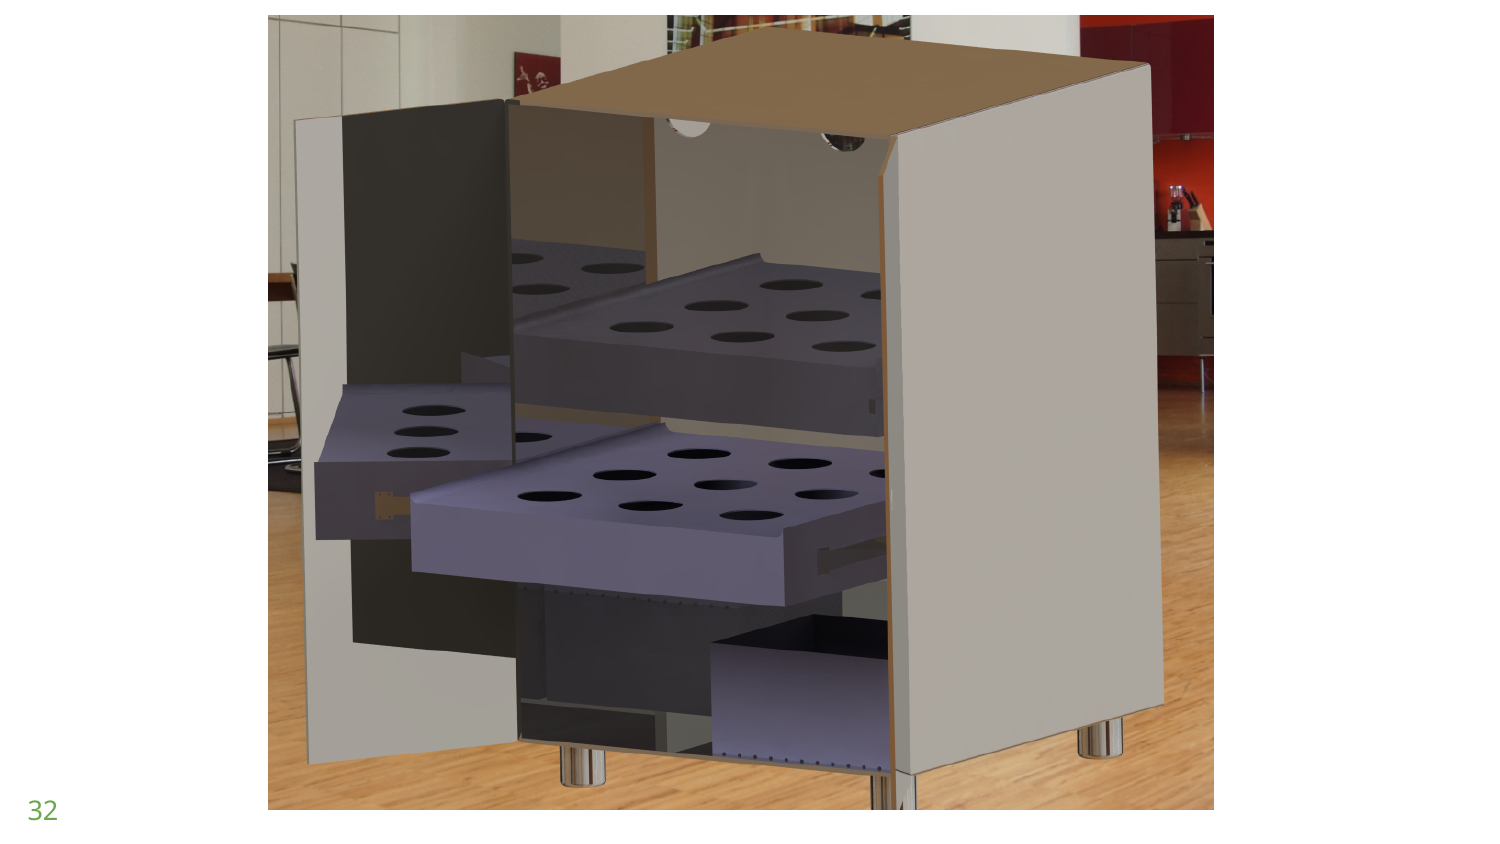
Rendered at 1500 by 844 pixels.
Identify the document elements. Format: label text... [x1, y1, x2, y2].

slide_number ‹#› [12, 779, 103, 844]
picture [268, 15, 1214, 810]
